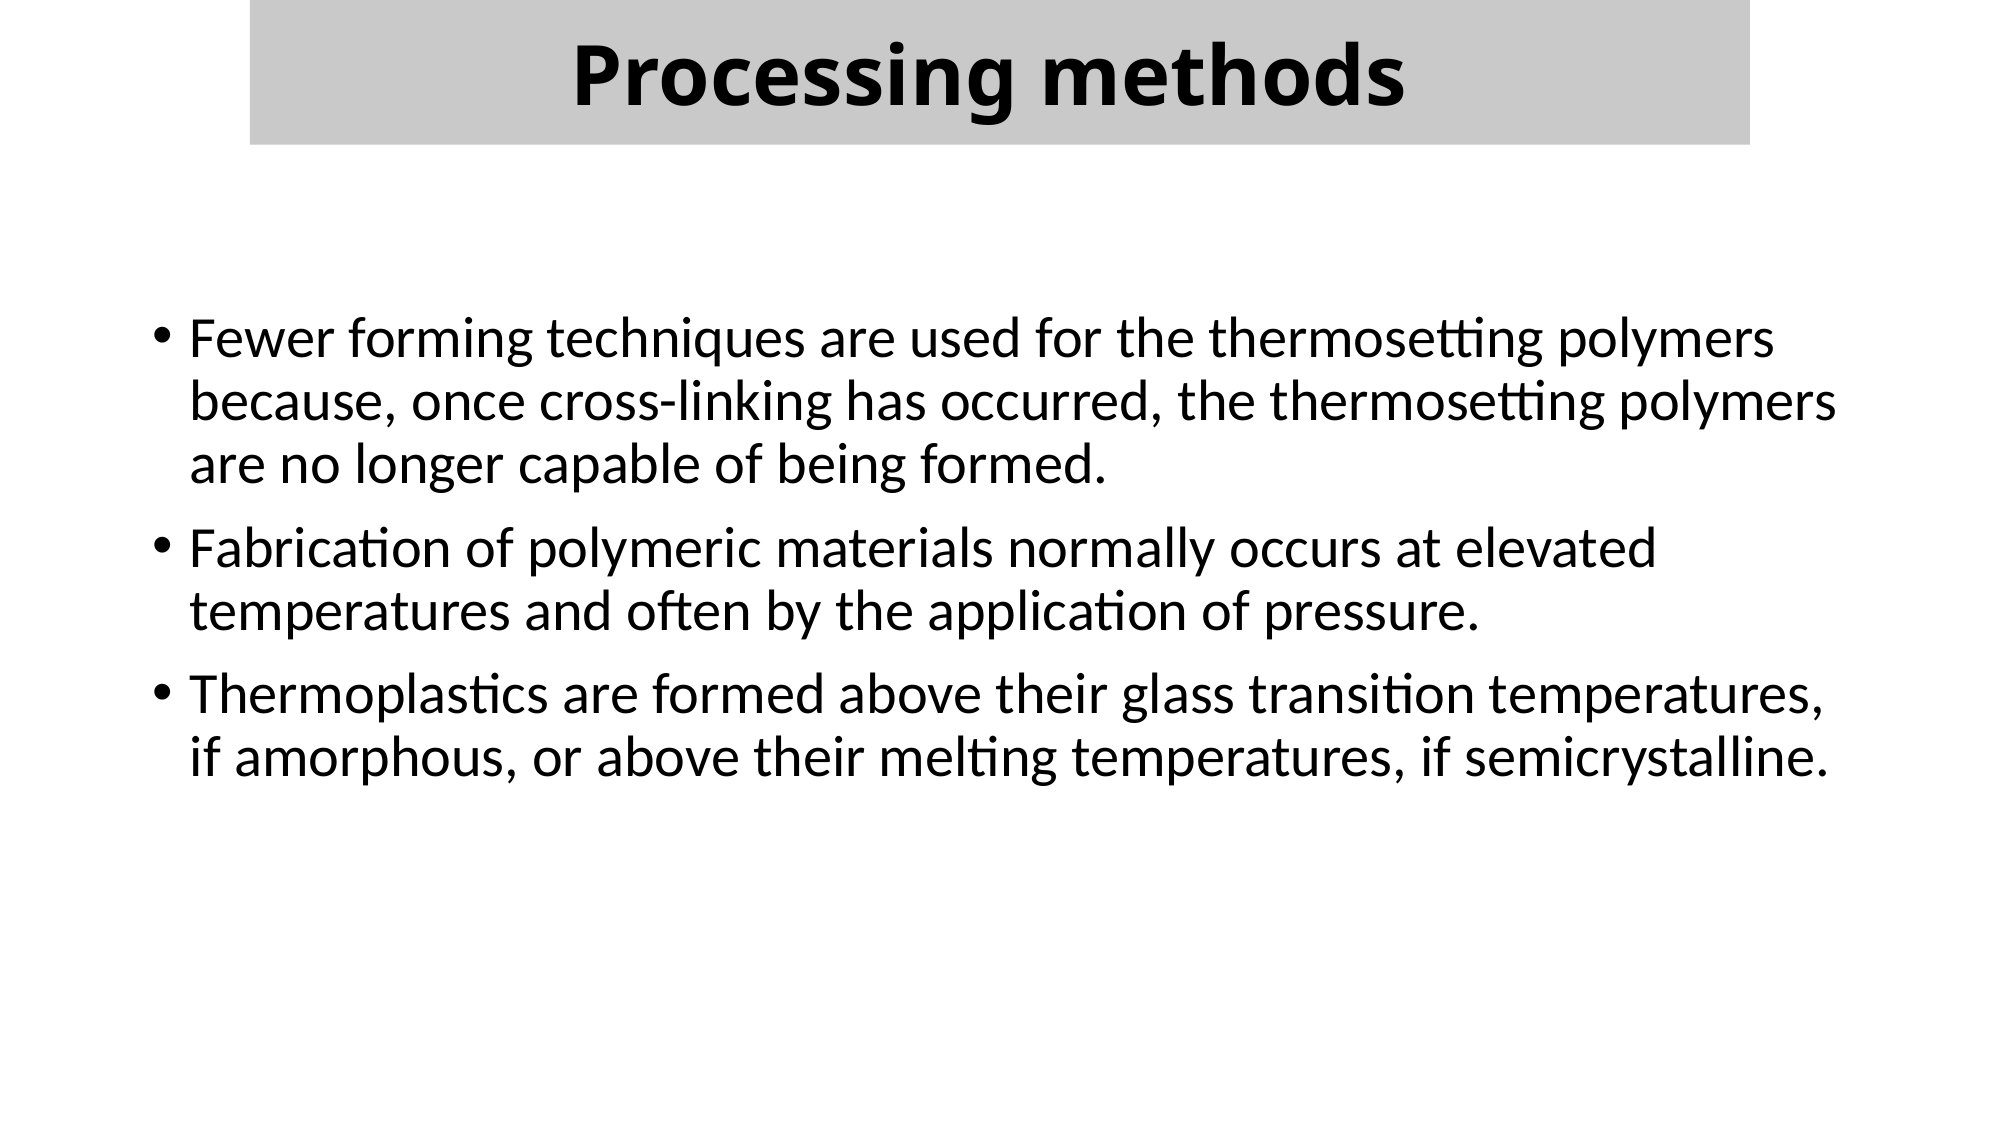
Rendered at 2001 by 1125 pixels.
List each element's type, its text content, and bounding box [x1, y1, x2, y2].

text_box Processing methods [249, 0, 1750, 145]
list Fewer forming techniques are used for the thermosetting polymers because, once cross-linking has occurred, the thermosetting polymers are no longer capable of being formed. Fabrication of polymeric materials normally occurs at elevated temperatures and often by the application of pressure. Thermoplastics are formed above their glass transition temperatures, if amorphous, or above their melting temperatures, if semicrystalline. [137, 299, 1863, 1014]
